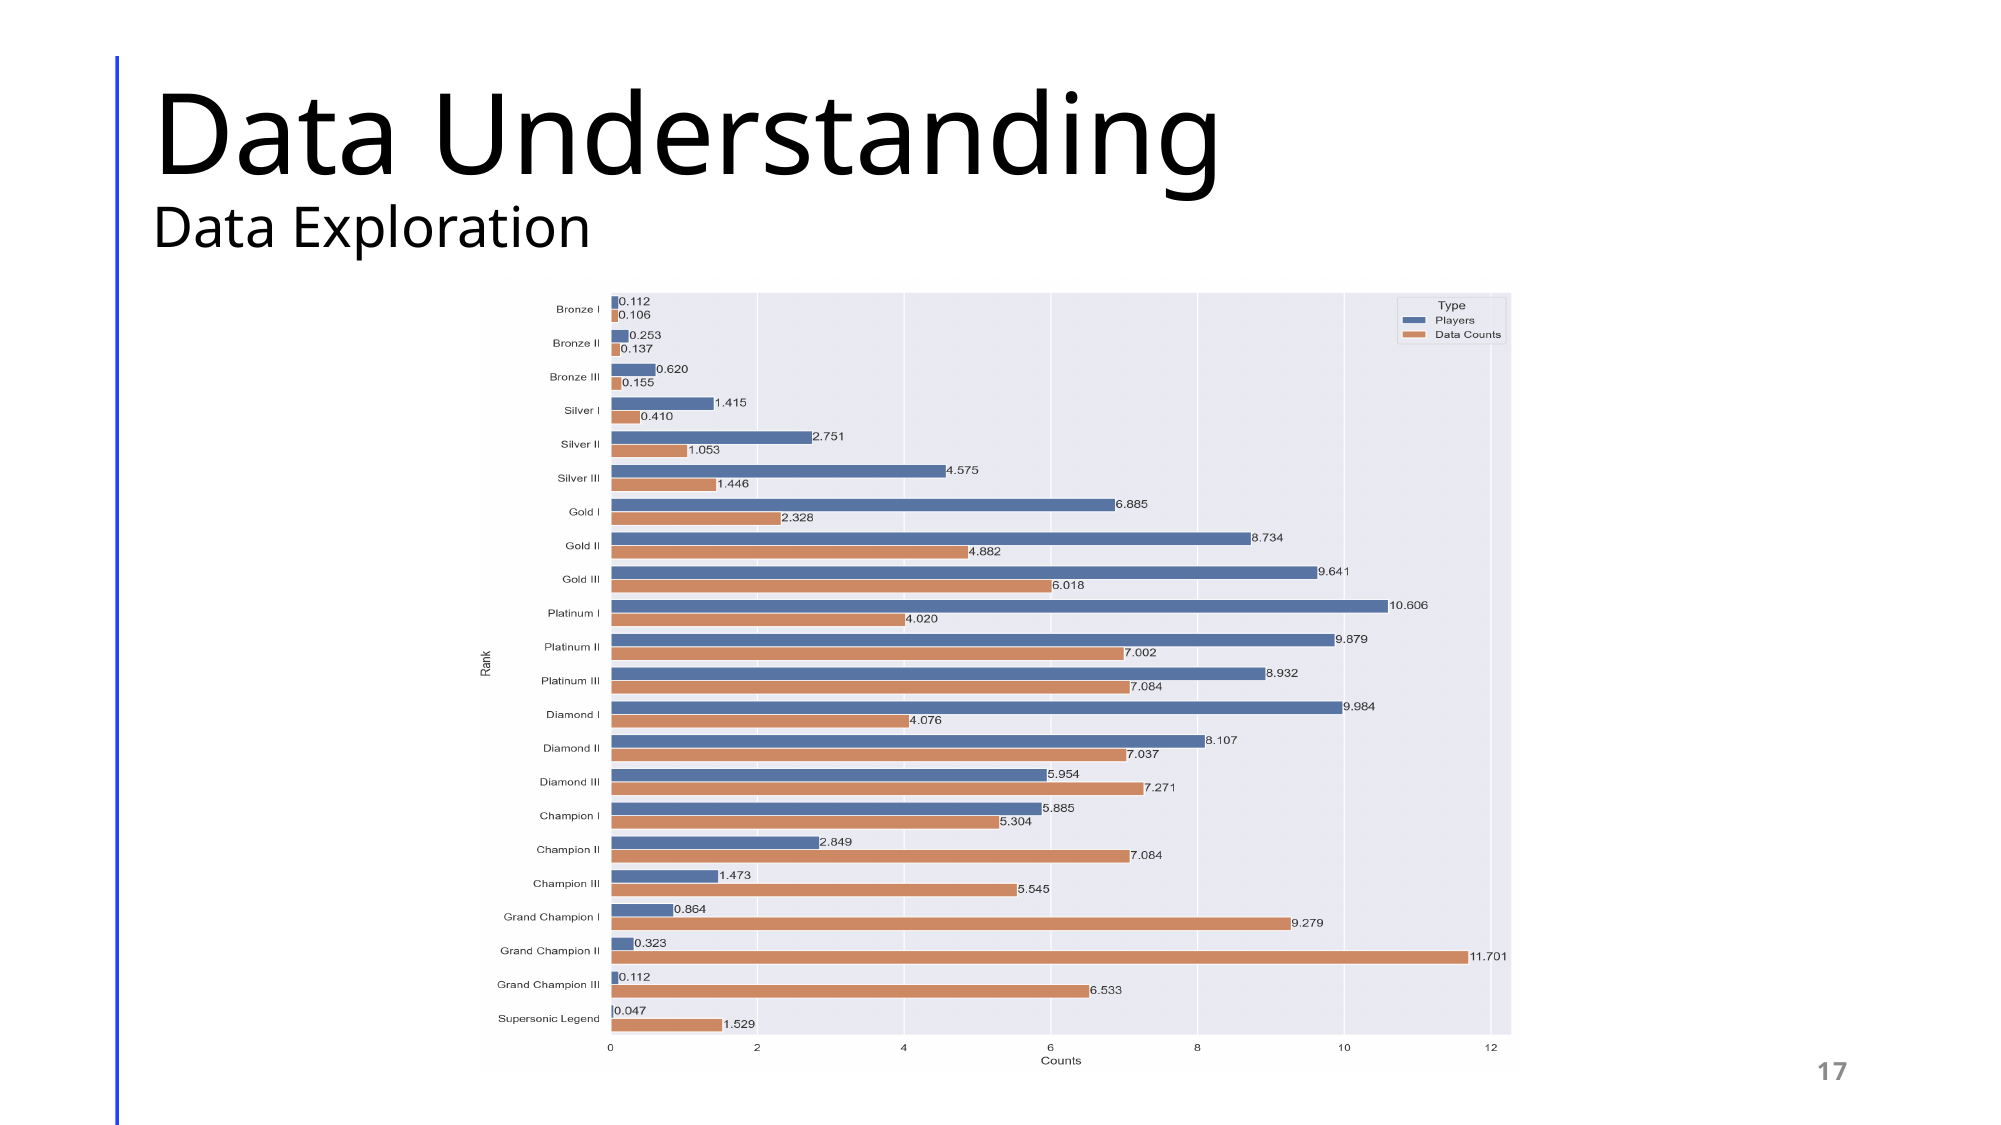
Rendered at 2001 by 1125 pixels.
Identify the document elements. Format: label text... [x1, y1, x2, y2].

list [474, 277, 1526, 1073]
title Data Understanding Data Exploration [137, 59, 1863, 278]
slide_number 17 [1412, 1042, 1863, 1103]
